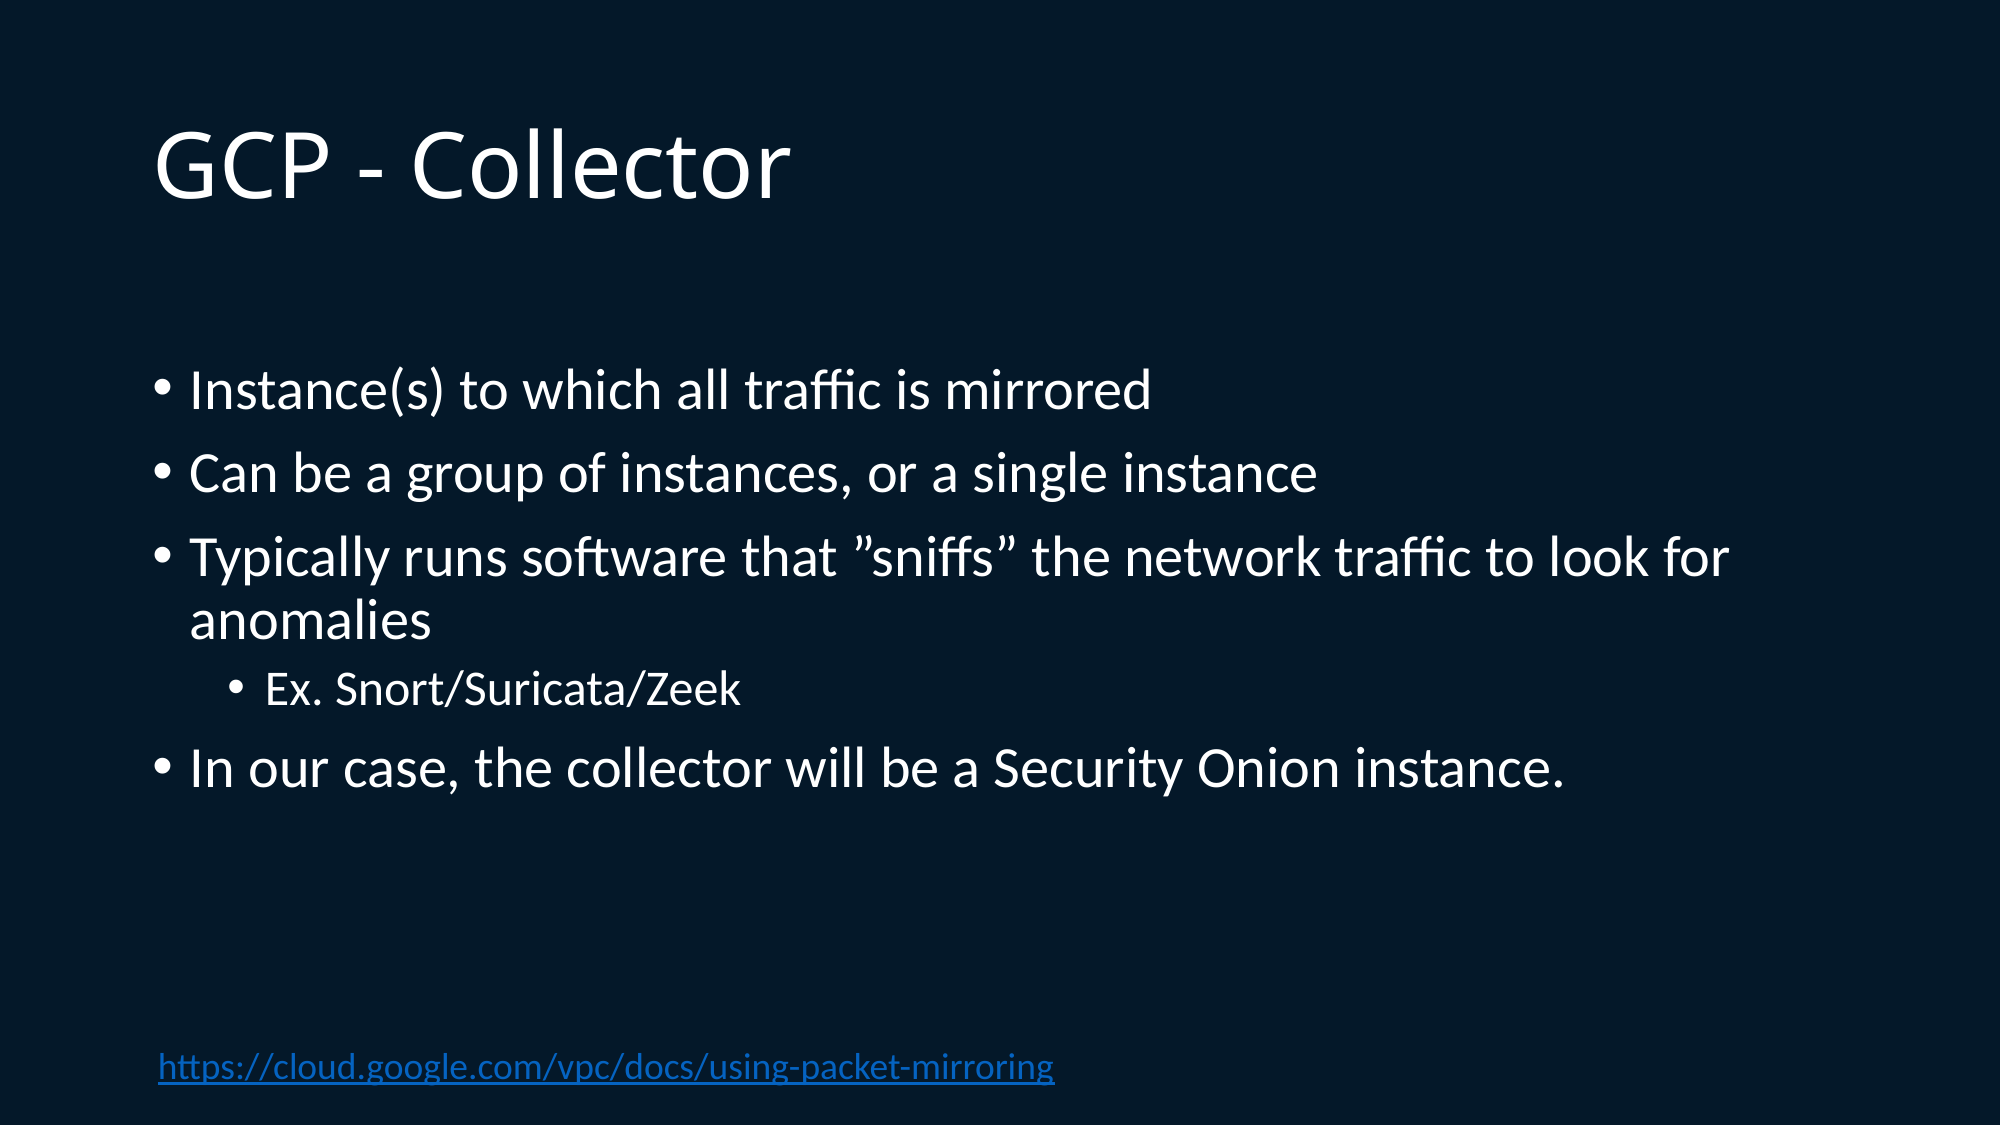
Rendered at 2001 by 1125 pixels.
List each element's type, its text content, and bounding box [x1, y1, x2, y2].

text_box https://cloud.google.com/vpc/docs/using-packet-mirroring [143, 1034, 1070, 1095]
list Instance(s) to which all traffic is mirrored Can be a group of instances, or a single instance Typically runs software that ”sniffs” the network traffic to look for anomalies Ex. Snort/Suricata/Zeek In our case, the collector will be a Security Onion instance. [137, 351, 1863, 1066]
title GCP - Collector [137, 59, 1863, 278]
